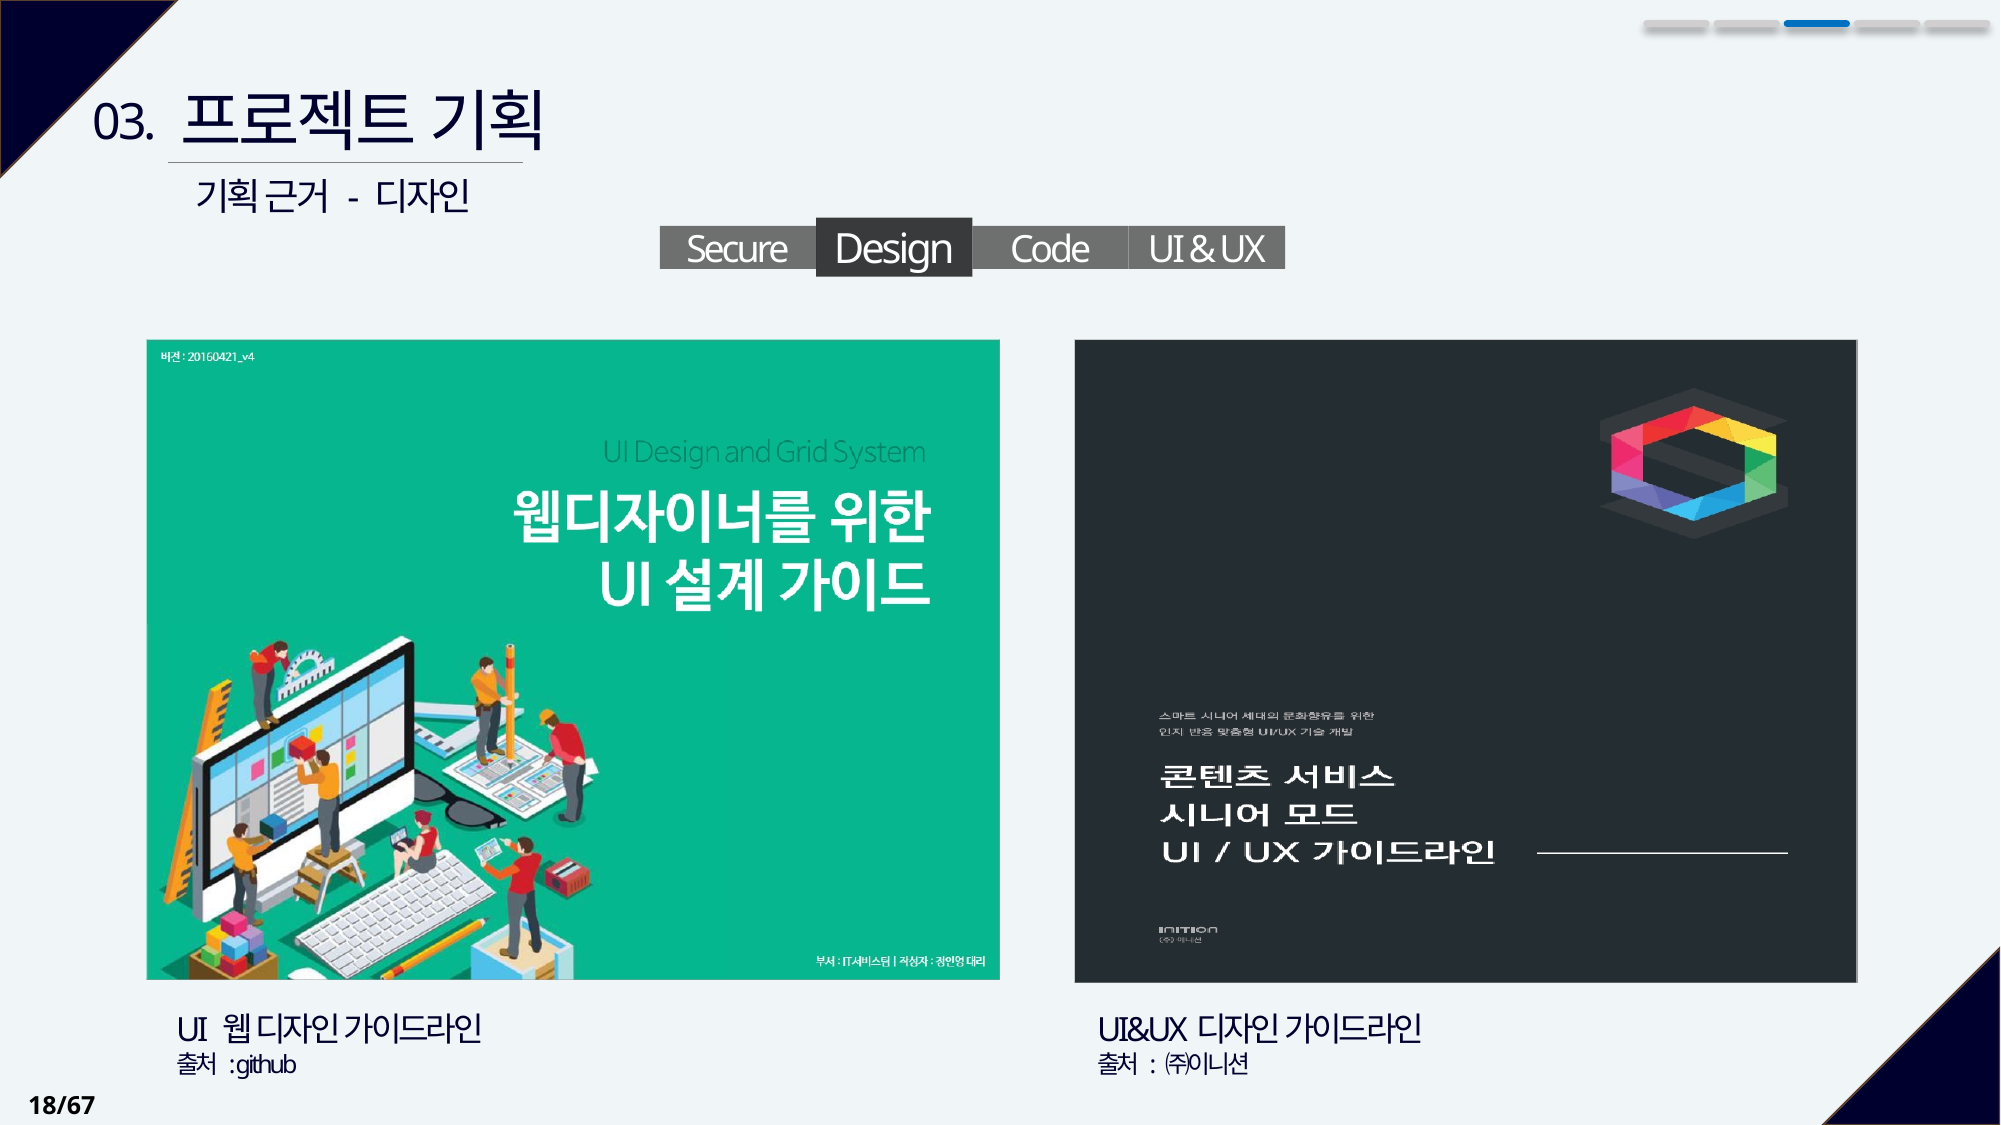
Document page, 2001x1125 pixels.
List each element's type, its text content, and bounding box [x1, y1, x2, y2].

text_box UI & UX [1130, 225, 1286, 270]
picture [1074, 339, 1858, 983]
text_box UI 웹 디자인 가이드라인 출처 : github [161, 1001, 499, 1086]
text_box UI&UX디자인 가이드라인 출처 : ㈜이니션 [1082, 1001, 1440, 1086]
text_box Code [971, 225, 1130, 270]
text_box 기획 근거 - 디자인 [180, 165, 488, 225]
text_box Secure [659, 225, 815, 270]
text_box Design [815, 217, 973, 278]
text_box 프로젝트 기획 [165, 71, 564, 167]
picture [146, 339, 1000, 980]
text_box 03. [78, 81, 172, 157]
